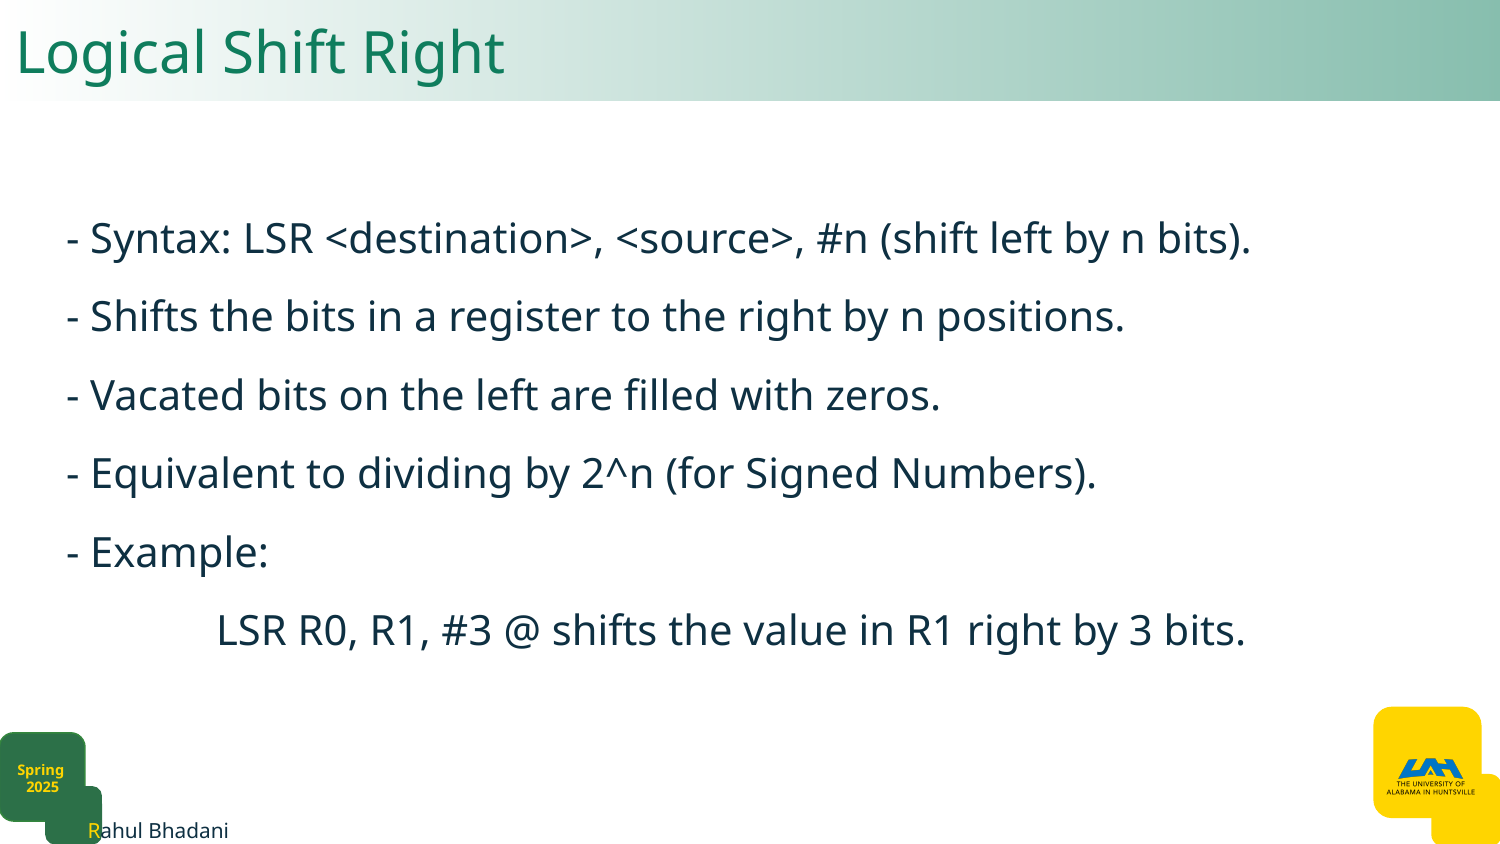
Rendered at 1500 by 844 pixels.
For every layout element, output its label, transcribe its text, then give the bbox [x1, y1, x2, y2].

picture [1386, 758, 1475, 795]
title Logical Shift Right [0, 0, 1500, 101]
list - Syntax: LSR <destination>, <source>, #n (shift left by n bits). - Shifts the bits in a register to the right by n positions. - Vacated bits on the left are filled with zeros. - Equivalent to dividing by 2^n (for Signed Numbers). - Example: LSR R0, R1, #3 @ shifts the value in R1 right by 3 bits. [51, 189, 1449, 750]
